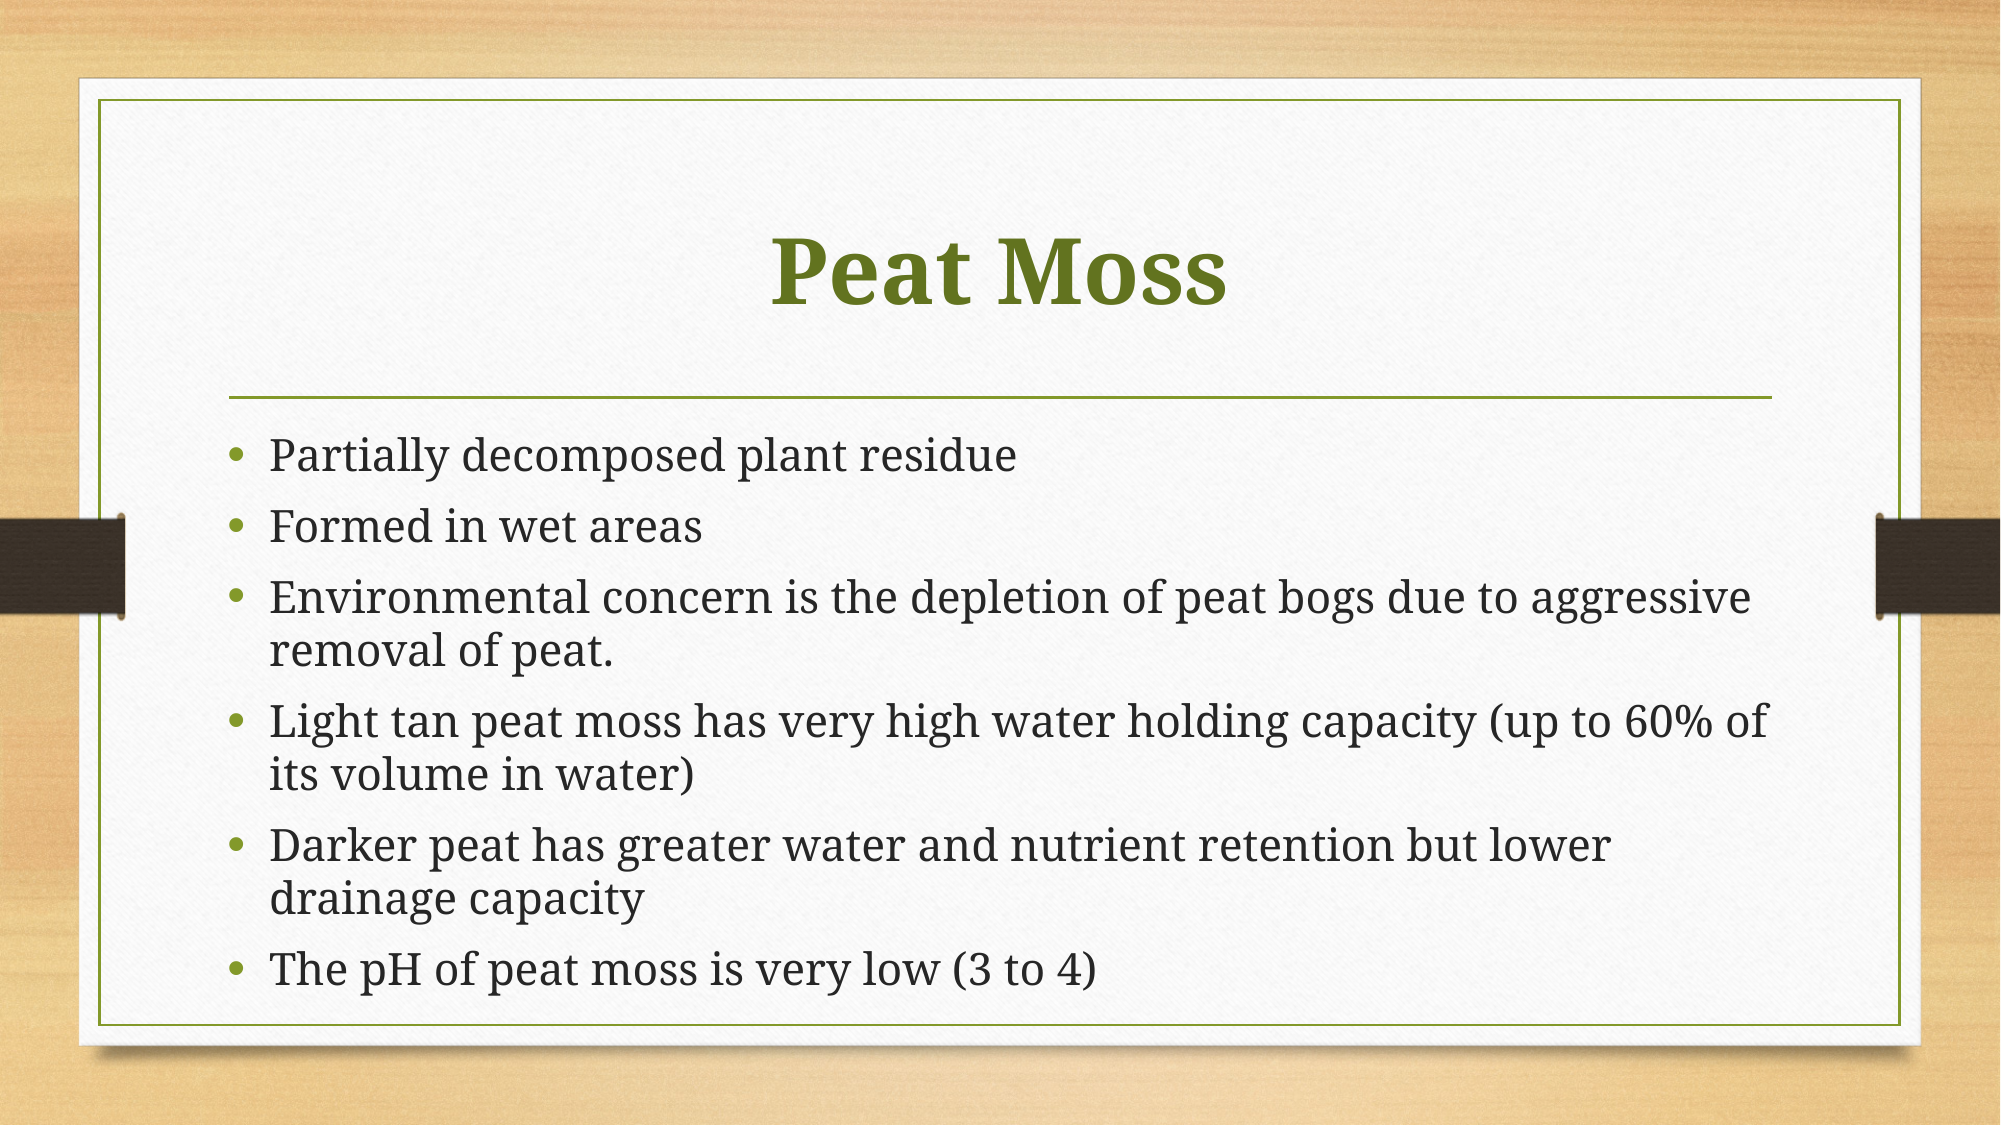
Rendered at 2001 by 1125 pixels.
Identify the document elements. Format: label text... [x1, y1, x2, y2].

title Peat Moss [212, 161, 1788, 375]
picture [0, 0, 2001, 1125]
list Partially decomposed plant residue Formed in wet areas Environmental concern is the depletion of peat bogs due to aggressive removal of peat. Light tan peat moss has very high water holding capacity (up to 60% of its volume in water) Darker peat has greater water and nutrient retention but lower drainage capacity The pH of peat moss is very low (3 to 4) [212, 419, 1788, 1006]
